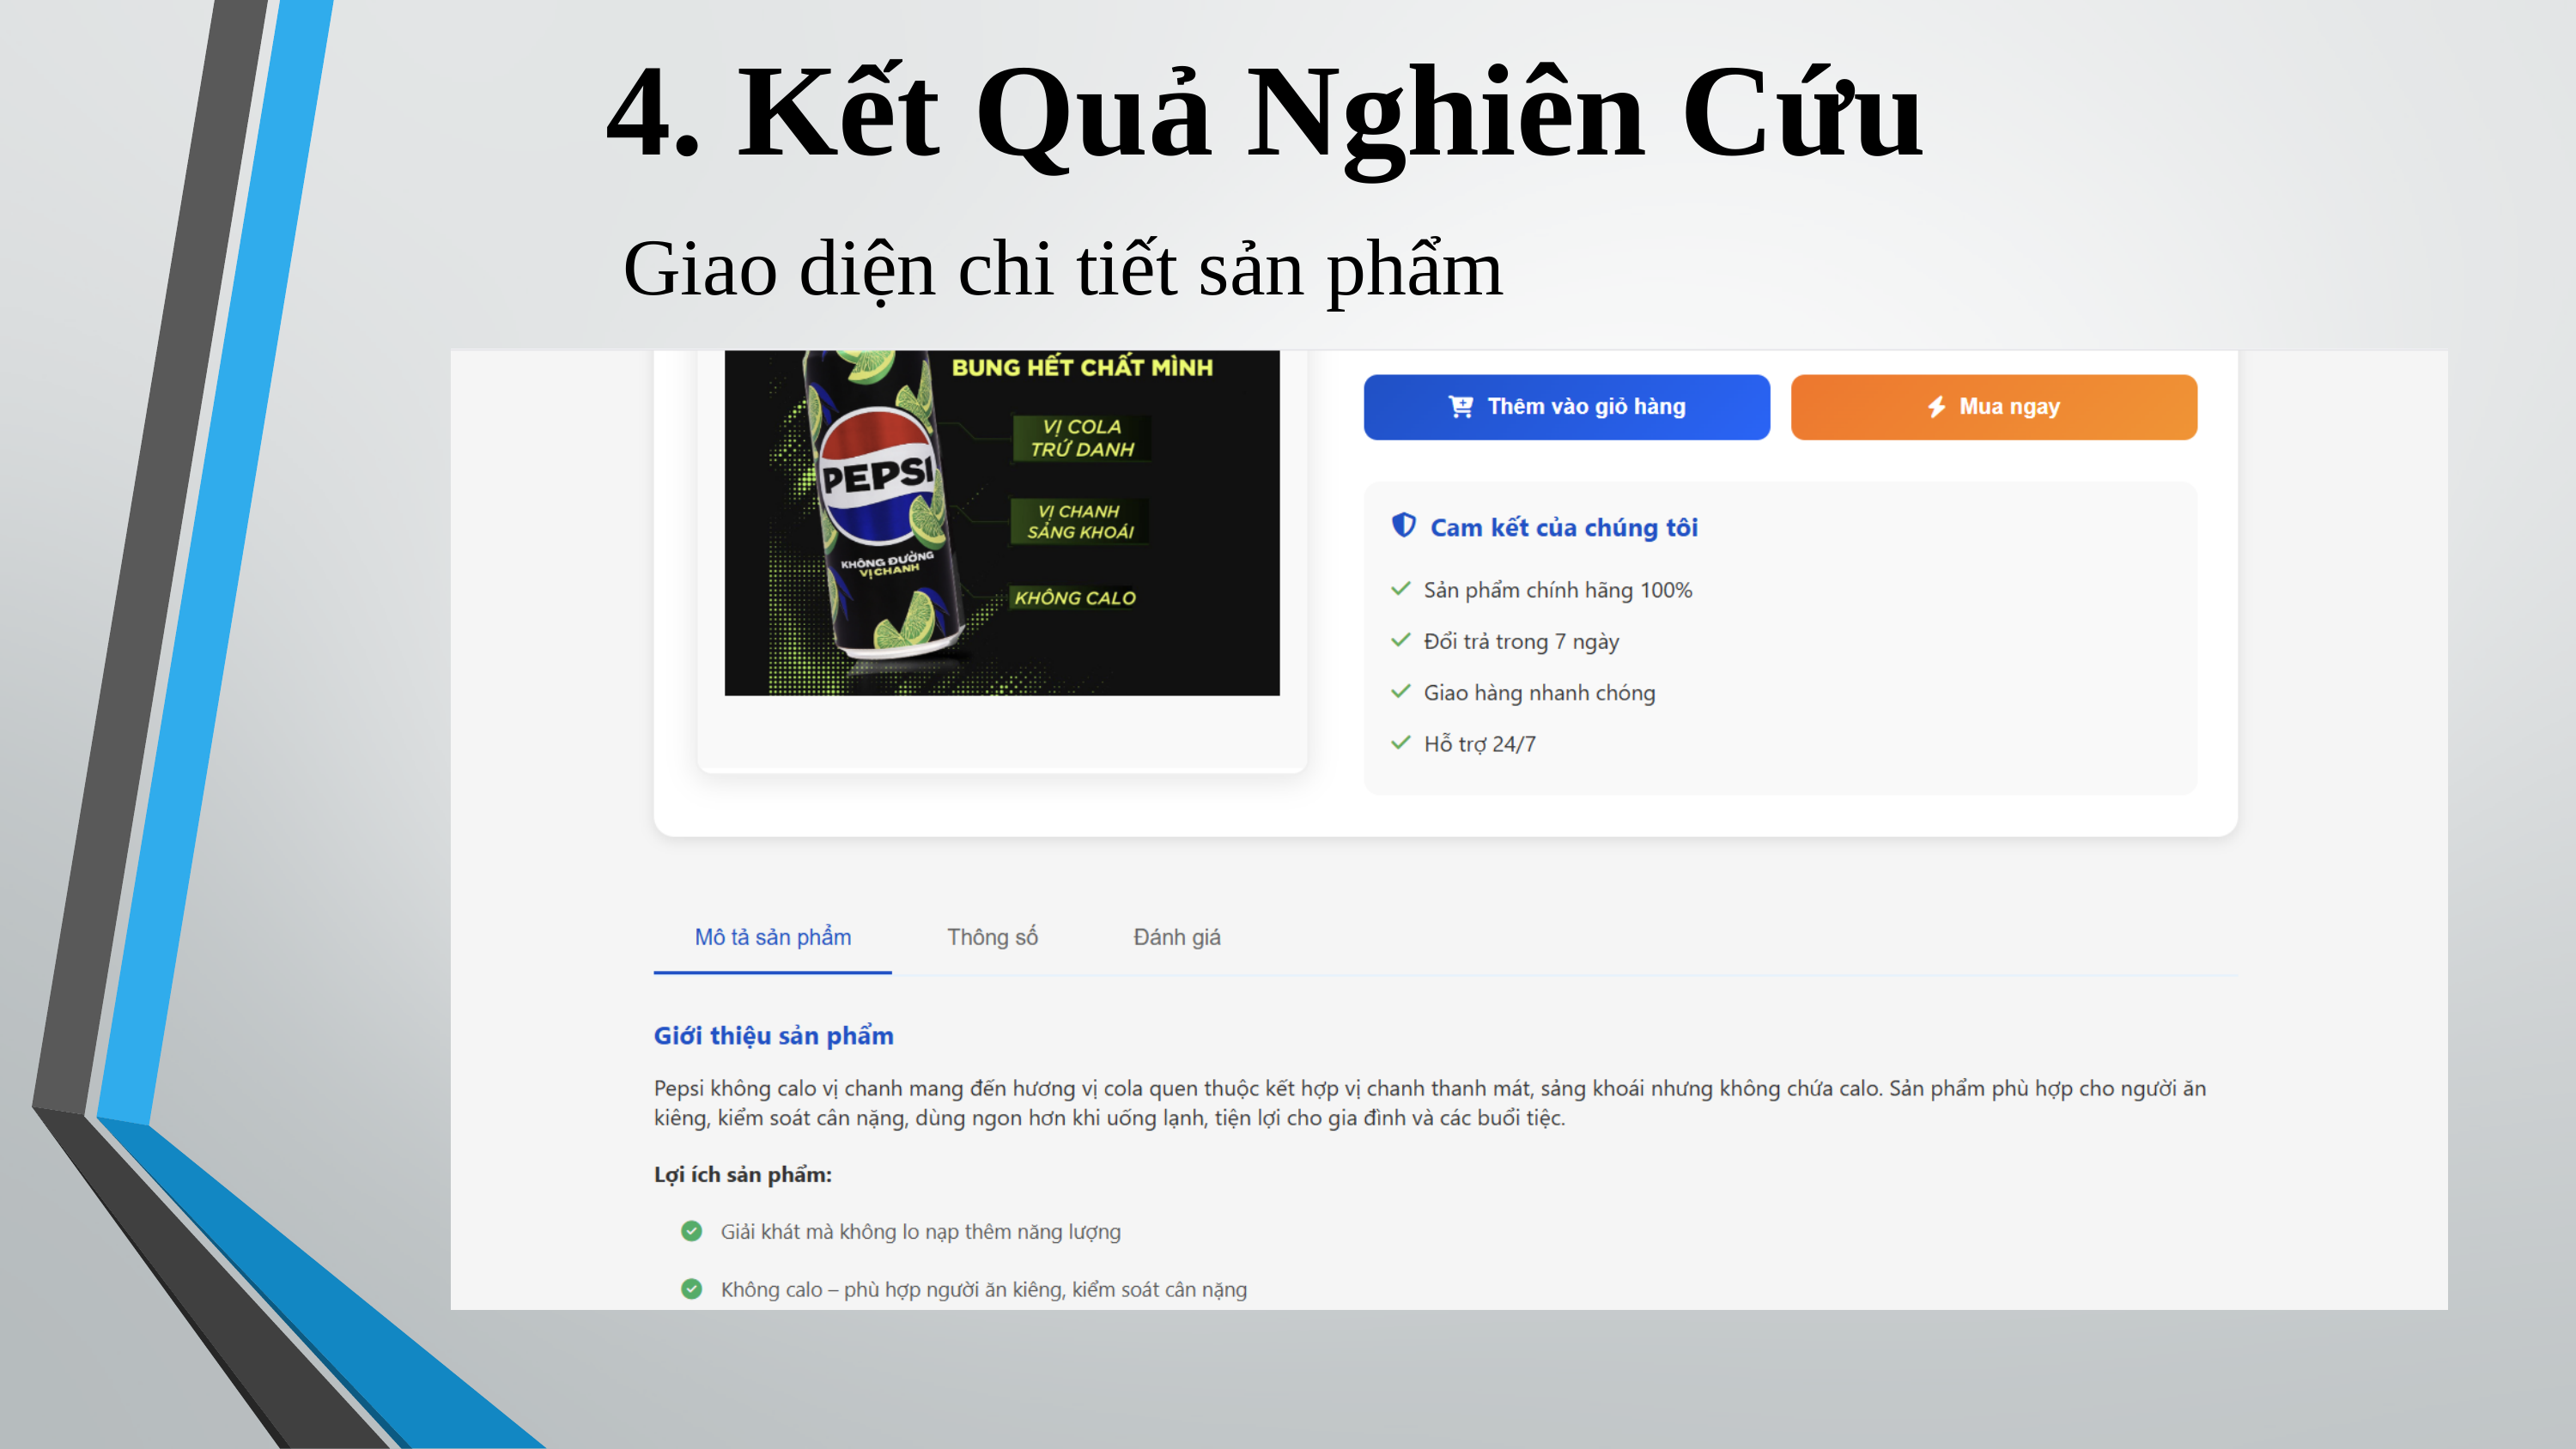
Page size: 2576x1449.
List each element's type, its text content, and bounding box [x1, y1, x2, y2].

picture [450, 348, 2448, 1310]
text_box 4. Kết Quả Nghiên Cứu [332, 58, 2201, 181]
text_box Giao diện chi tiết sản phẩm [622, 198, 2008, 312]
